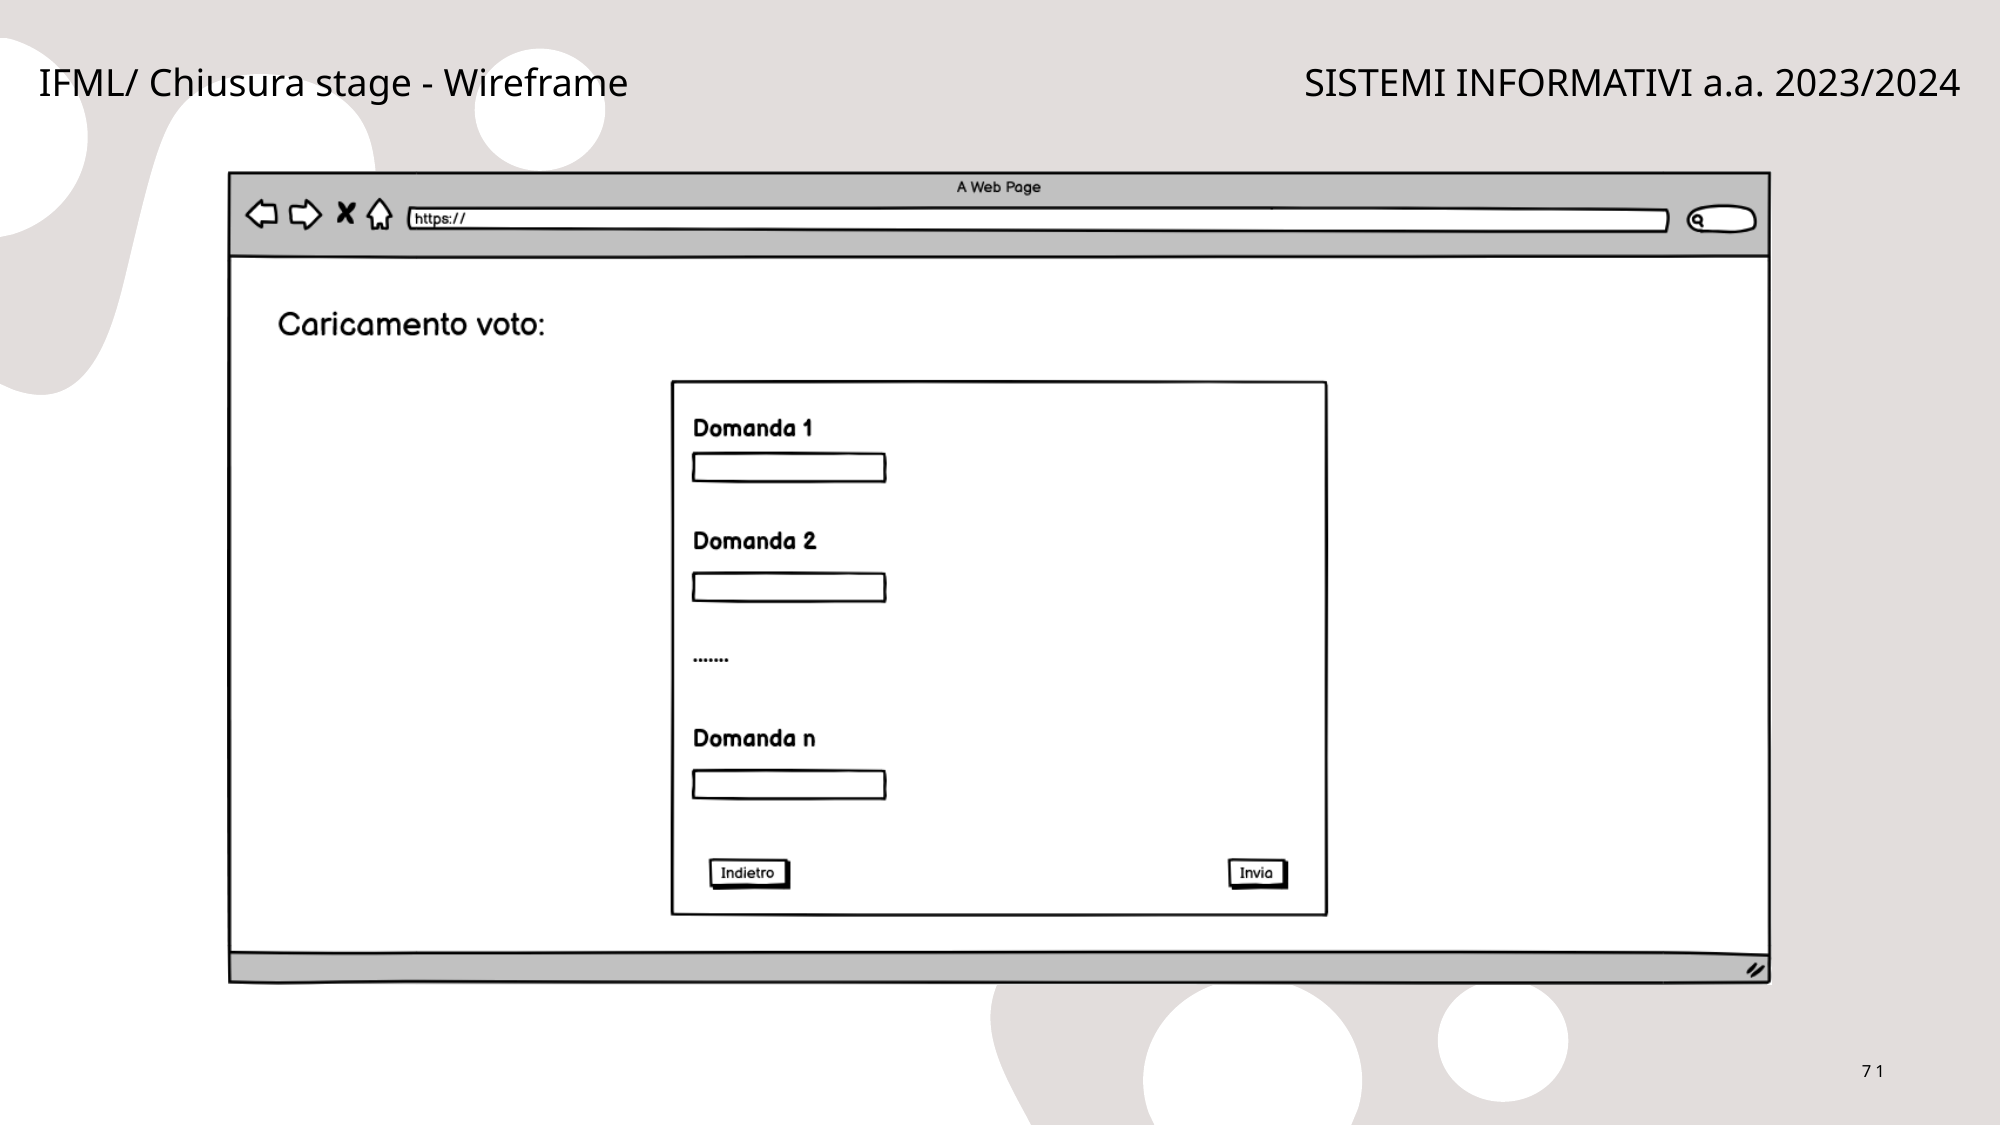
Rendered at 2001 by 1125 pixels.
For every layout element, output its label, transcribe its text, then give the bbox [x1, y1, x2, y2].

text_box SISTEMI INFORMATIVI a.a. 2023/2024 [1277, 51, 1976, 112]
picture [227, 170, 1772, 985]
slide_number 71 [1662, 1042, 1900, 1103]
text_box IFML/ Chiusura stage - Wireframe [24, 51, 791, 112]
